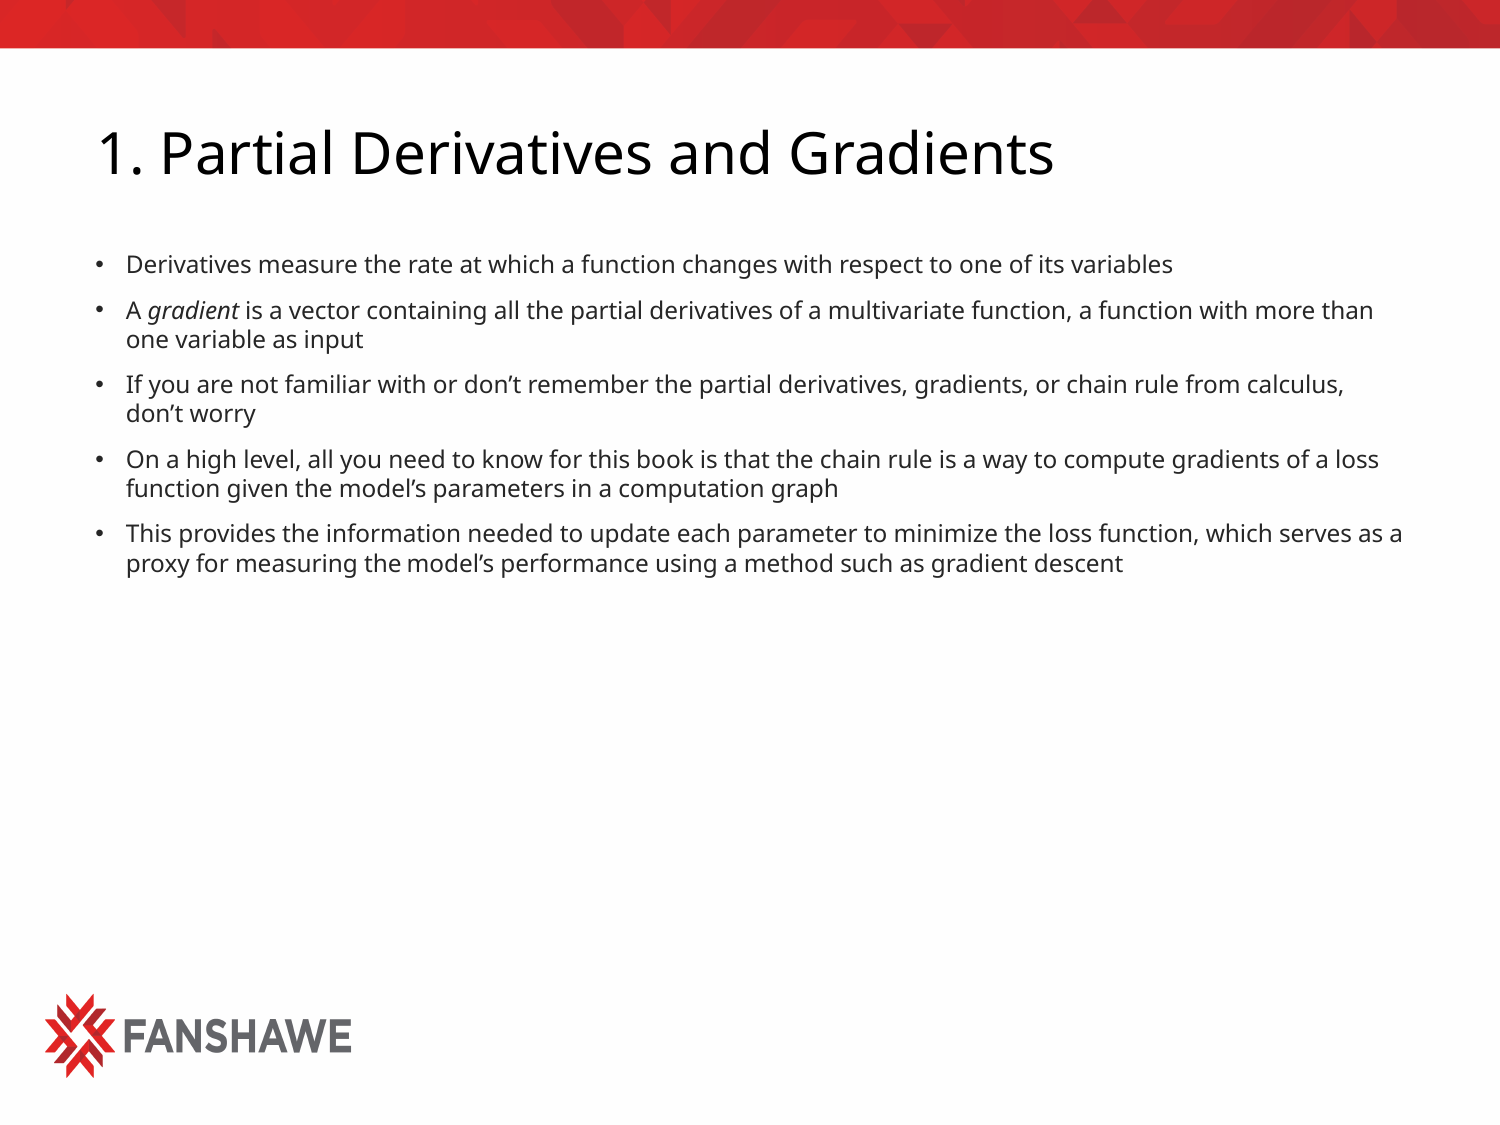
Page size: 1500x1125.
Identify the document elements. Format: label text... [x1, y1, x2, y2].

list Derivatives measure the rate at which a function changes with respect to one of its variables A gradient is a vector containing all the partial derivatives of a multivariate function, a function with more than one variable as input If you are not familiar with or don’t remember the partial derivatives, gradients, or chain rule from calculus, don’t worry On a high level, all you need to know for this book is that the chain rule is a way to compute gradients of a loss function given the model’s parameters in a computation graph This provides the information needed to update each parameter to minimize the loss function, which serves as a proxy for measuring the model’s performance using a method such as gradient descent [80, 242, 1419, 988]
title 1. Partial Derivatives and Gradients [81, 59, 1419, 242]
picture [0, 0, 1500, 1125]
